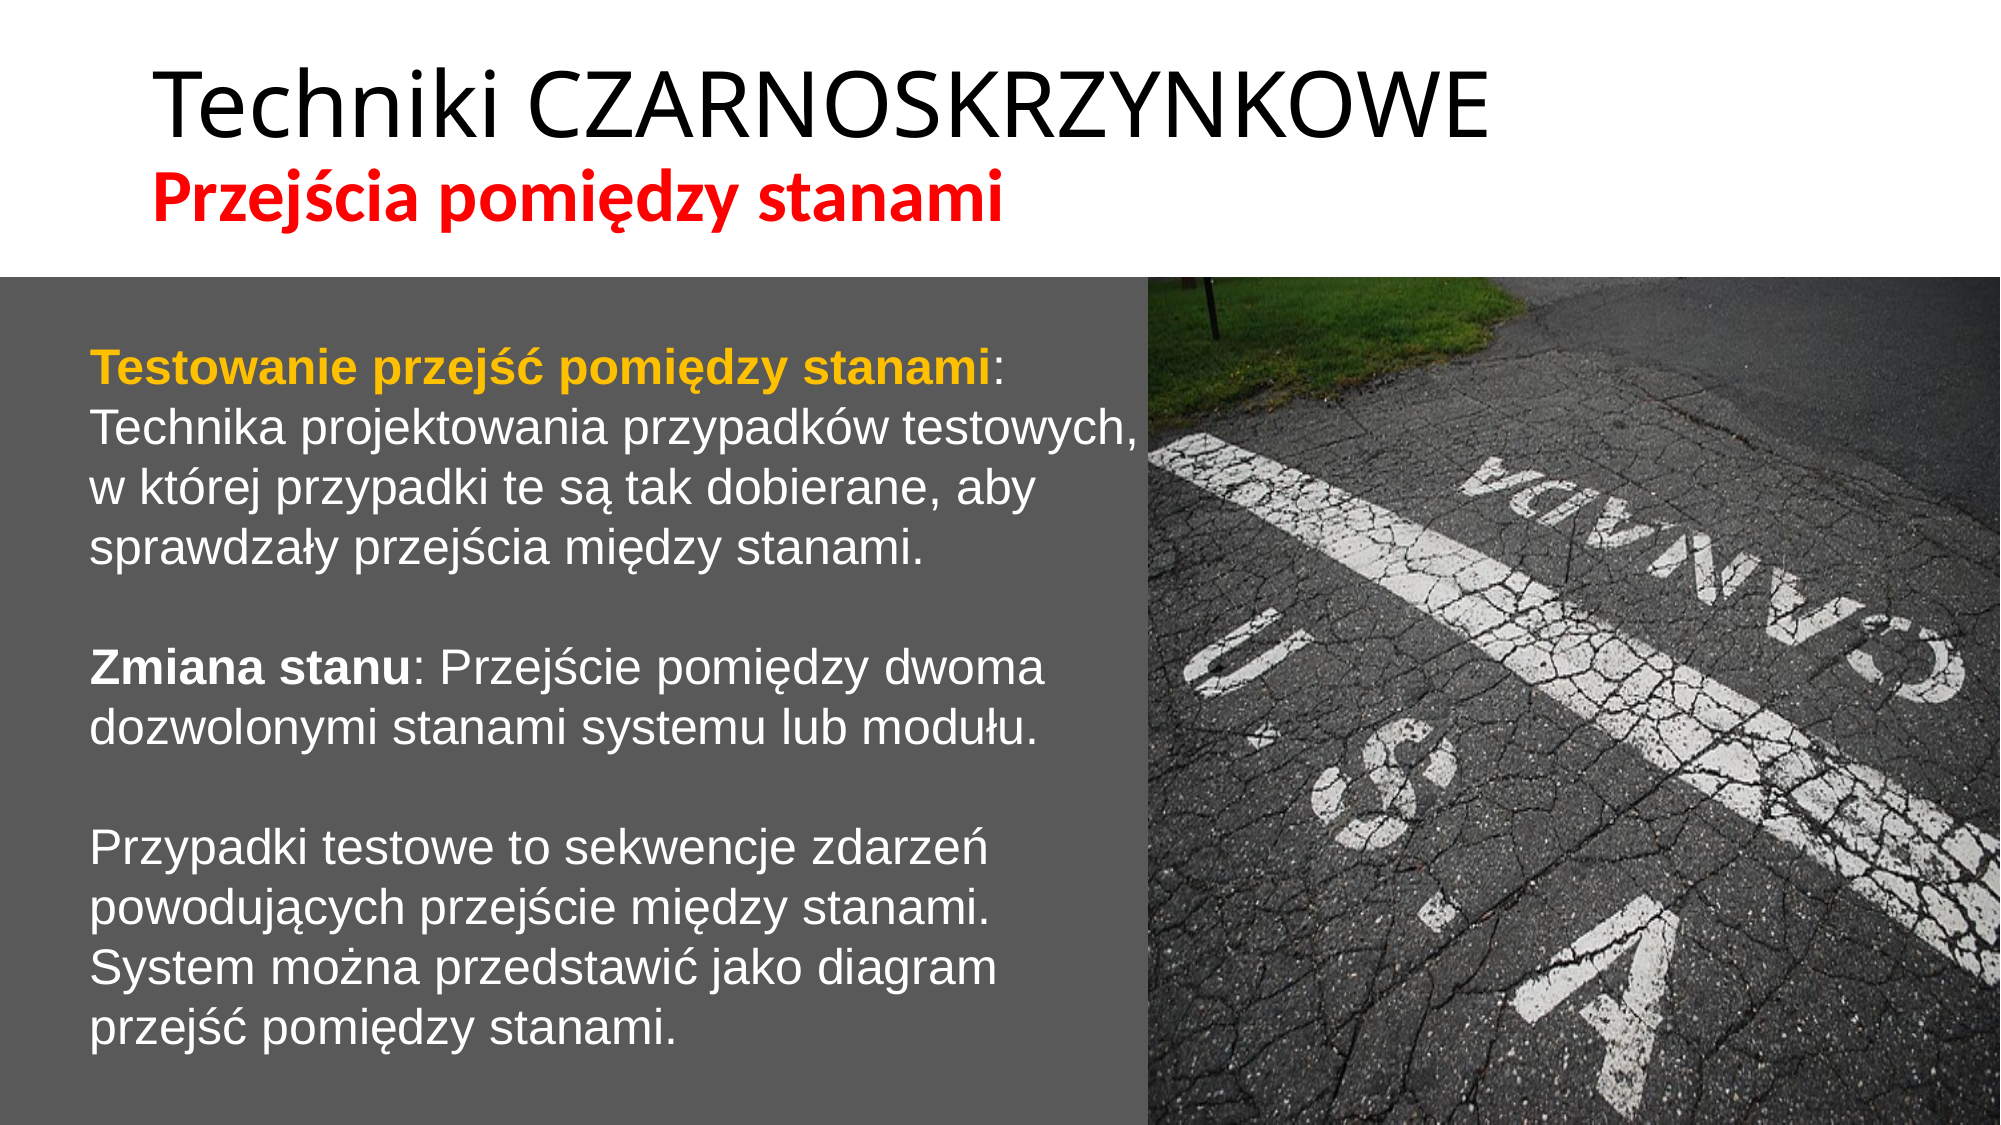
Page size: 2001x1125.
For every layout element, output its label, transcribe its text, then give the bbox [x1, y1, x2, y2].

picture [1148, 276, 2000, 1125]
text_box Testowanie przejść pomiędzy stanami: Technika projektowania przypadków testowych, w której przypadki te są tak dobierane, aby sprawdzały przejścia między stanami. Zmiana stanu: Przejście pomiędzy dwoma dozwolonymi stanami systemu lub modułu. Przypadki testowe to sekwencje zdarzeń powodujących przejście między stanami. System można przedstawić jako diagram przejść pomiędzy stanami. [0, 275, 1146, 1125]
text_box Techniki CZARNOSKRZYNKOWE Przejścia pomiędzy stanami [137, 59, 1863, 277]
